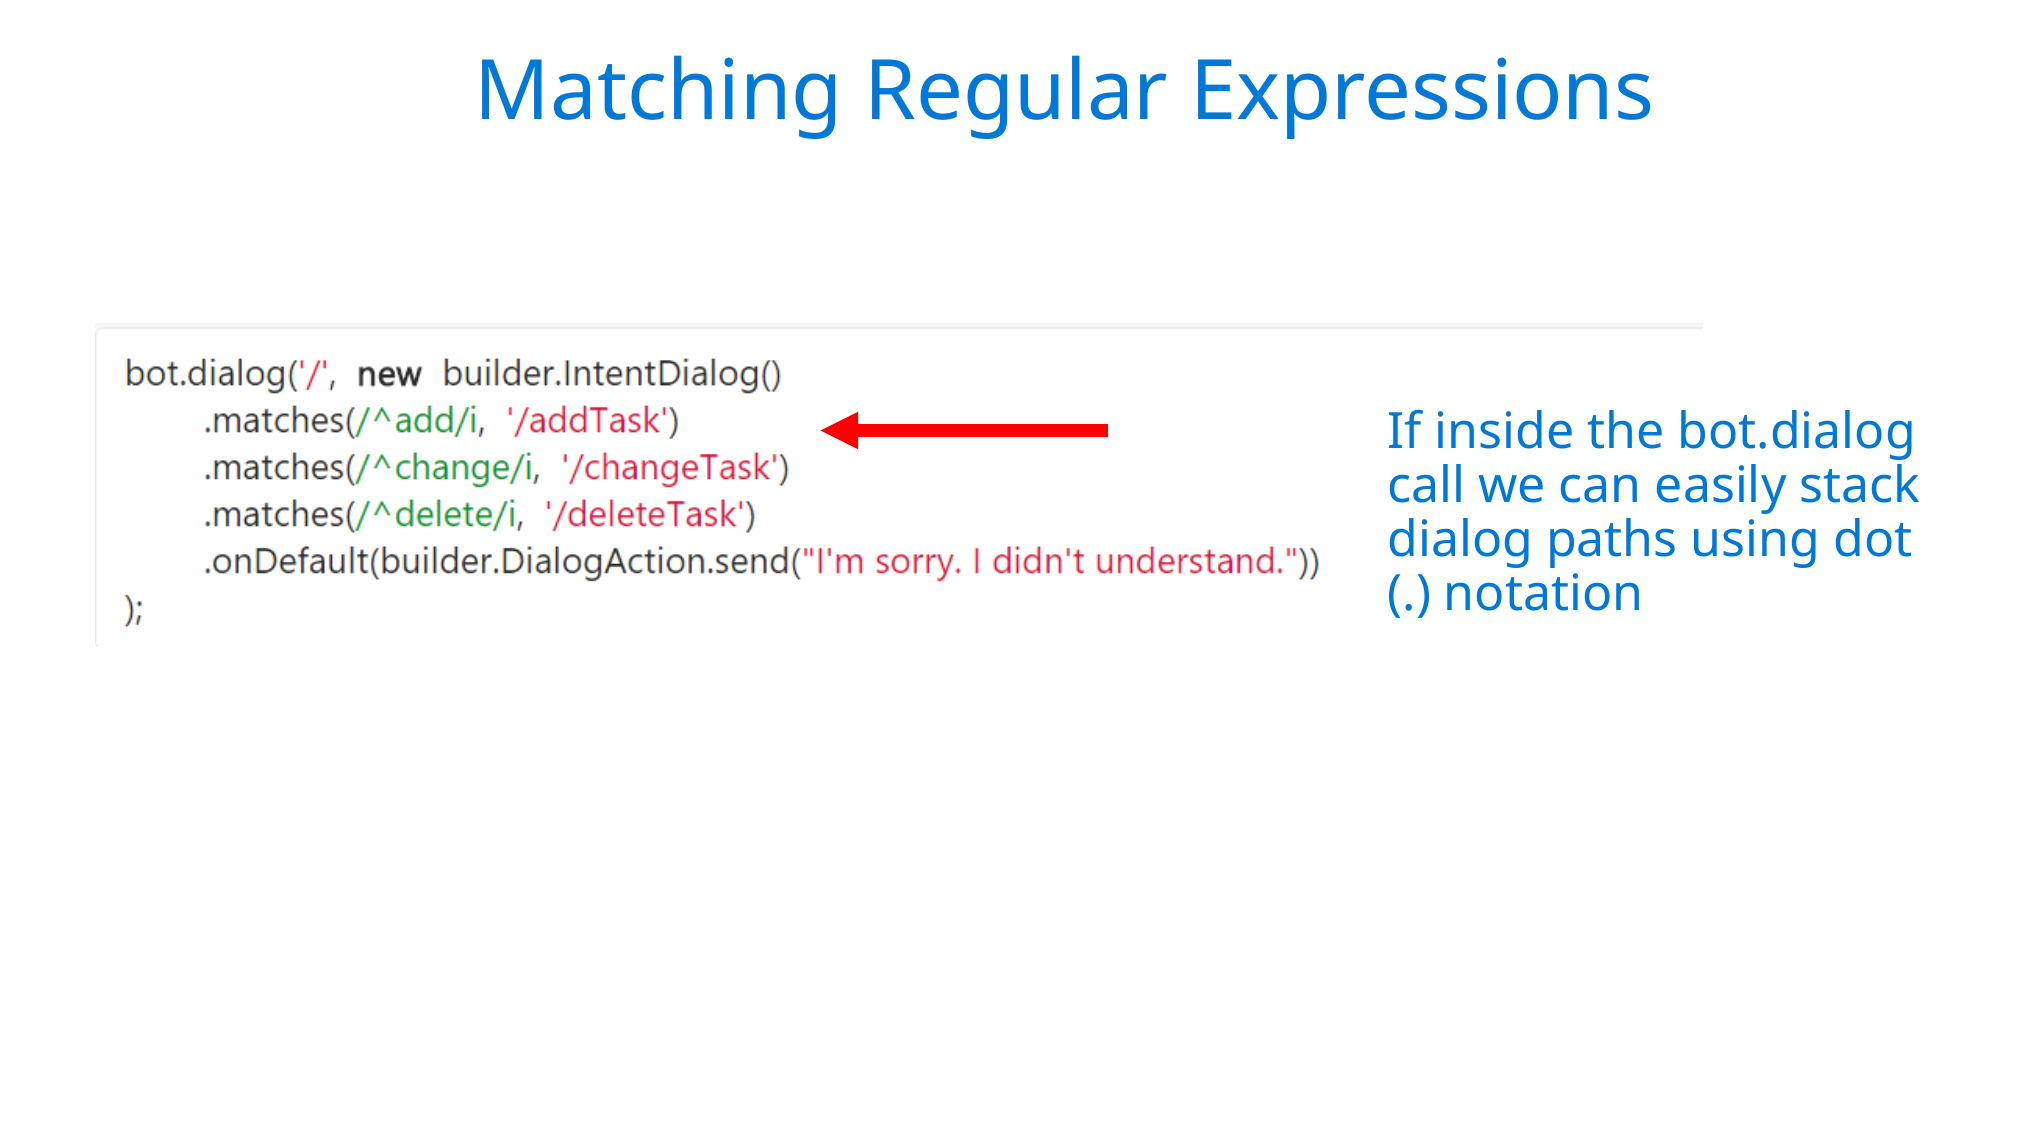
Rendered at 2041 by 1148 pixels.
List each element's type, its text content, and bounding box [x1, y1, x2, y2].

picture [94, 323, 1703, 648]
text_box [820, 381, 1974, 649]
text_box Matching Regular Expressions [445, 23, 1686, 162]
